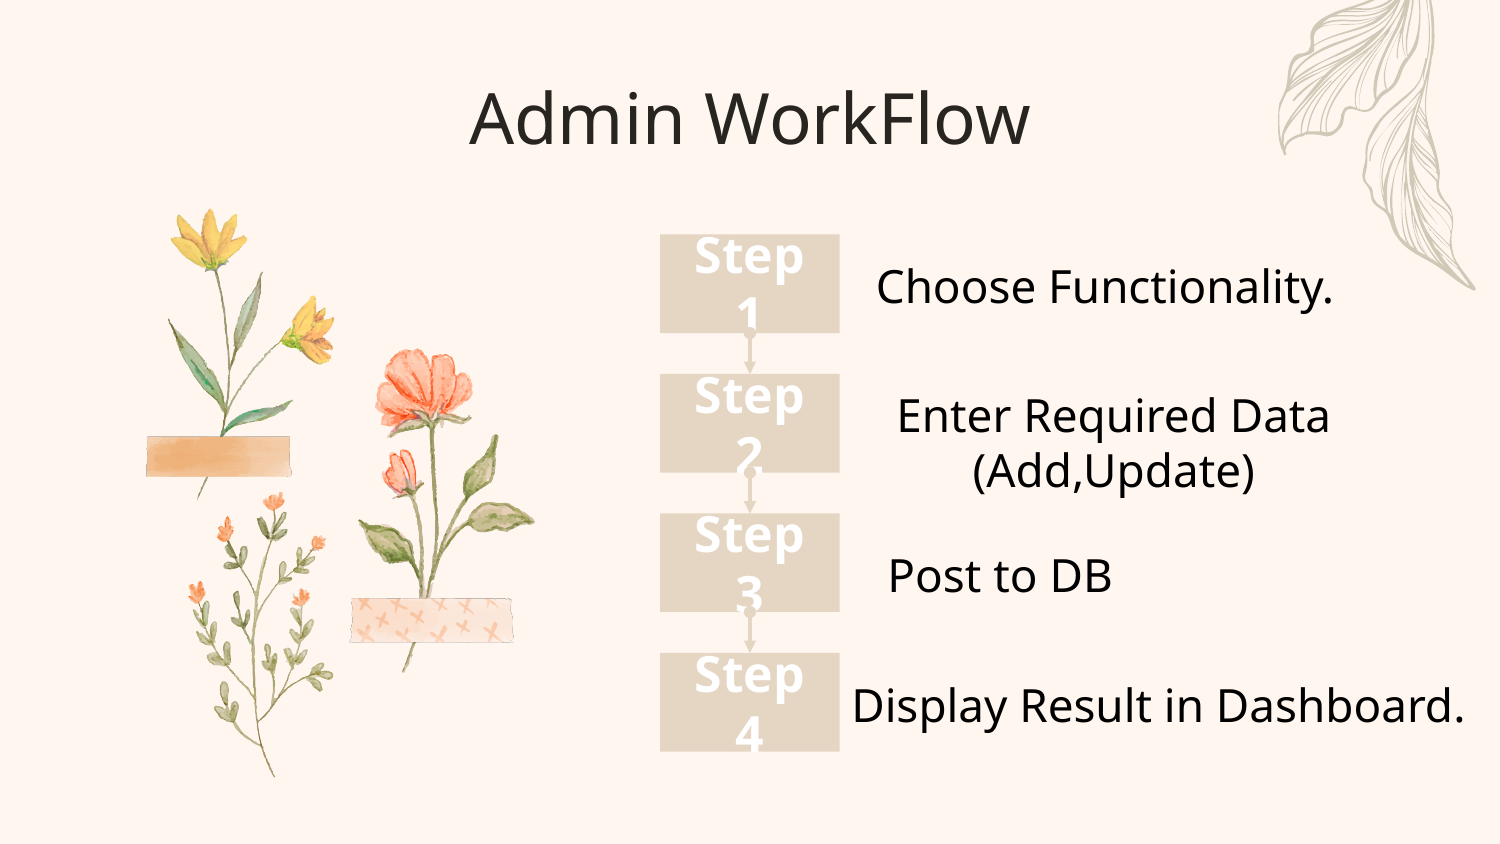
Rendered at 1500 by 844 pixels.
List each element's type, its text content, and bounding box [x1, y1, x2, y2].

text_box Enter Required Data (Add,Update) [754, 371, 1487, 435]
picture [149, 519, 348, 804]
text_box Post to DB [872, 531, 1395, 595]
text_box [310, 304, 548, 707]
text_box Step 3 [660, 513, 840, 612]
text_box Step 4 [660, 652, 840, 752]
text_box Display Result in Dashboard. [840, 661, 1500, 726]
title Admin WorkFlow [118, 59, 1382, 175]
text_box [138, 182, 361, 519]
text_box Step 2 [660, 373, 840, 473]
text_box Choose Functionality. [860, 242, 1383, 306]
text_box Step 1 [660, 234, 840, 334]
